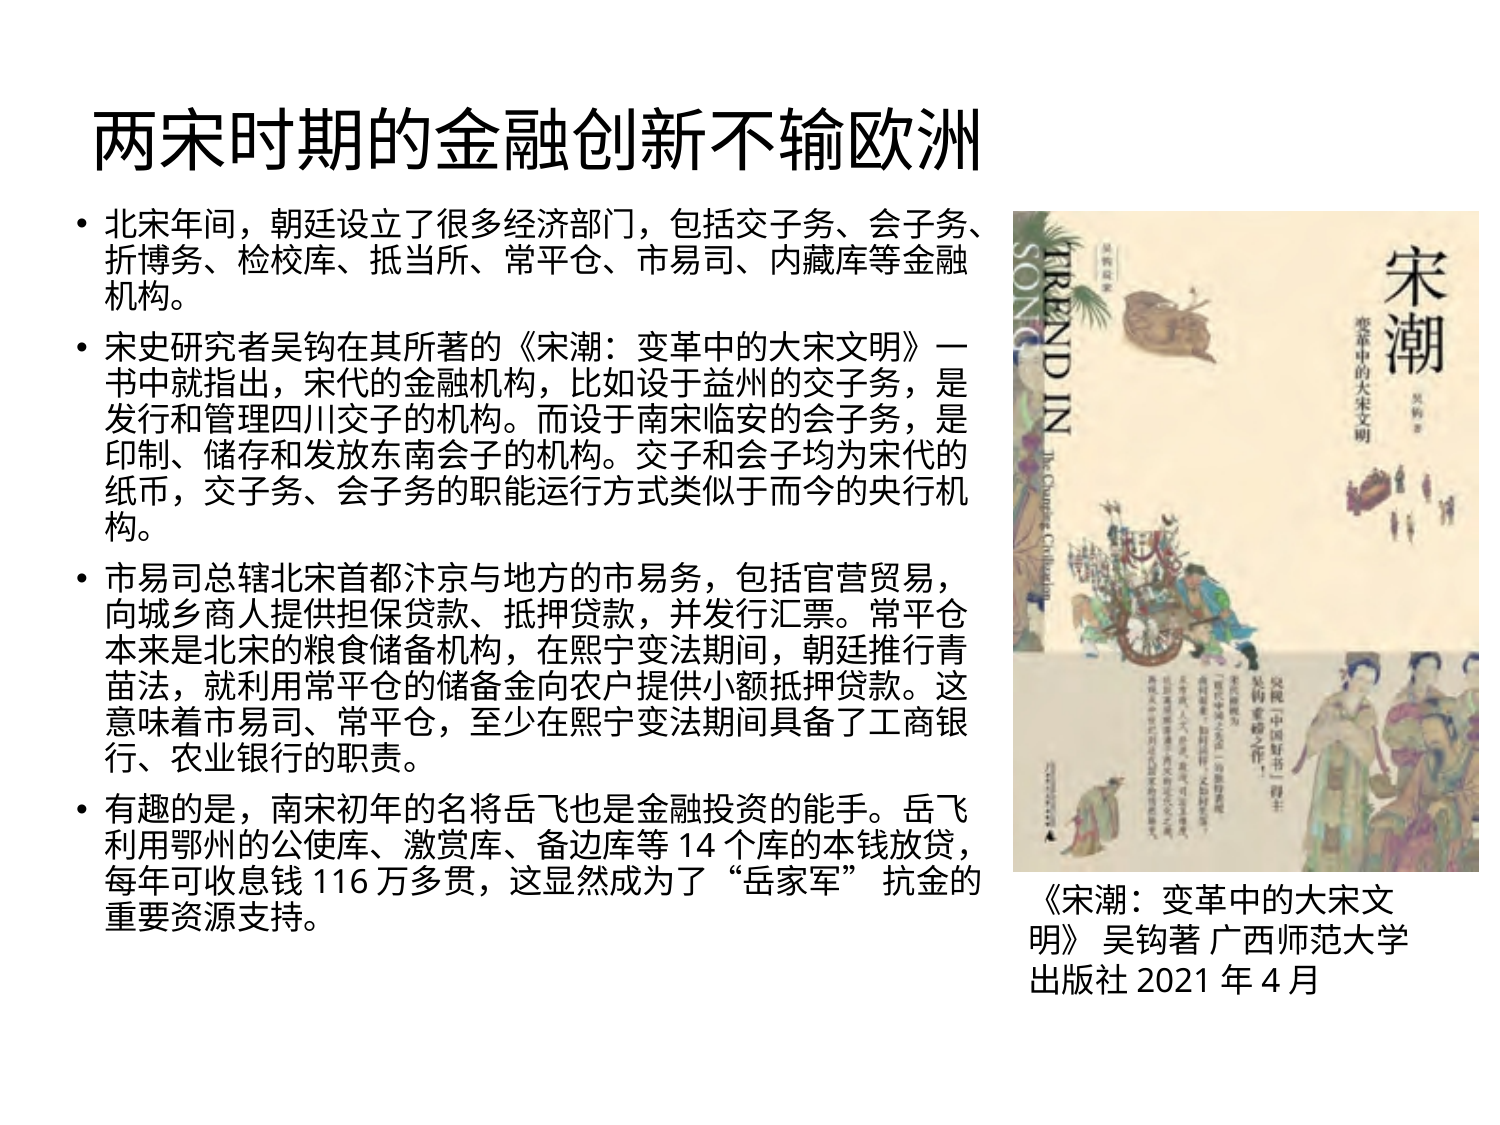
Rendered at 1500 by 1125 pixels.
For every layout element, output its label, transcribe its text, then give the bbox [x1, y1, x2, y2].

text_box 《宋潮：变革中的大宋文明》 吴钩著 广西师范大学出版社2021年4月 [1013, 872, 1439, 1007]
picture [1013, 211, 1479, 872]
list 北宋年间，朝廷设立了很多经济部门，包括交子务、会子务、折博务、检校库、抵当所、常平仓、市易司、内藏库等金融机构。 宋史研究者吴钩在其所著的《宋潮：变革中的大宋文明》一书中就指出，宋代的金融机构，比如设于益州的交子务，是发行和管理四川交子的机构。而设于南宋临安的会子务，是印制、储存和发放东南会子的机构。交子和会子均为宋代的纸币，交子务、会子务的职能运行方式类似于而今的央行机构。 市易司总辖北宋首都汴京与地方的市易务，包括官营贸易，向城乡商人提供担保贷款、抵押贷款，并发行汇票。常平仓本来是北宋的粮食储备机构，在熙宁变法期间，朝廷推行青苗法，就利用常平仓的储备金向农户提供小额抵押贷款。这意味着市易司、常平仓，至少在熙宁变法期间具备了工商银行、农业银行的职责。 有趣的是，南宋初年的名将岳飞也是金融投资的能手。岳飞利用鄂州的公使库、激赏库、备边库等14个库的本钱放贷，每年可收息钱116万多贯，这显然成为了“岳家军” 抗金的重要资源支持。 [61, 200, 1012, 989]
title 两宋时期的金融创新不输欧洲 [75, 75, 1425, 212]
